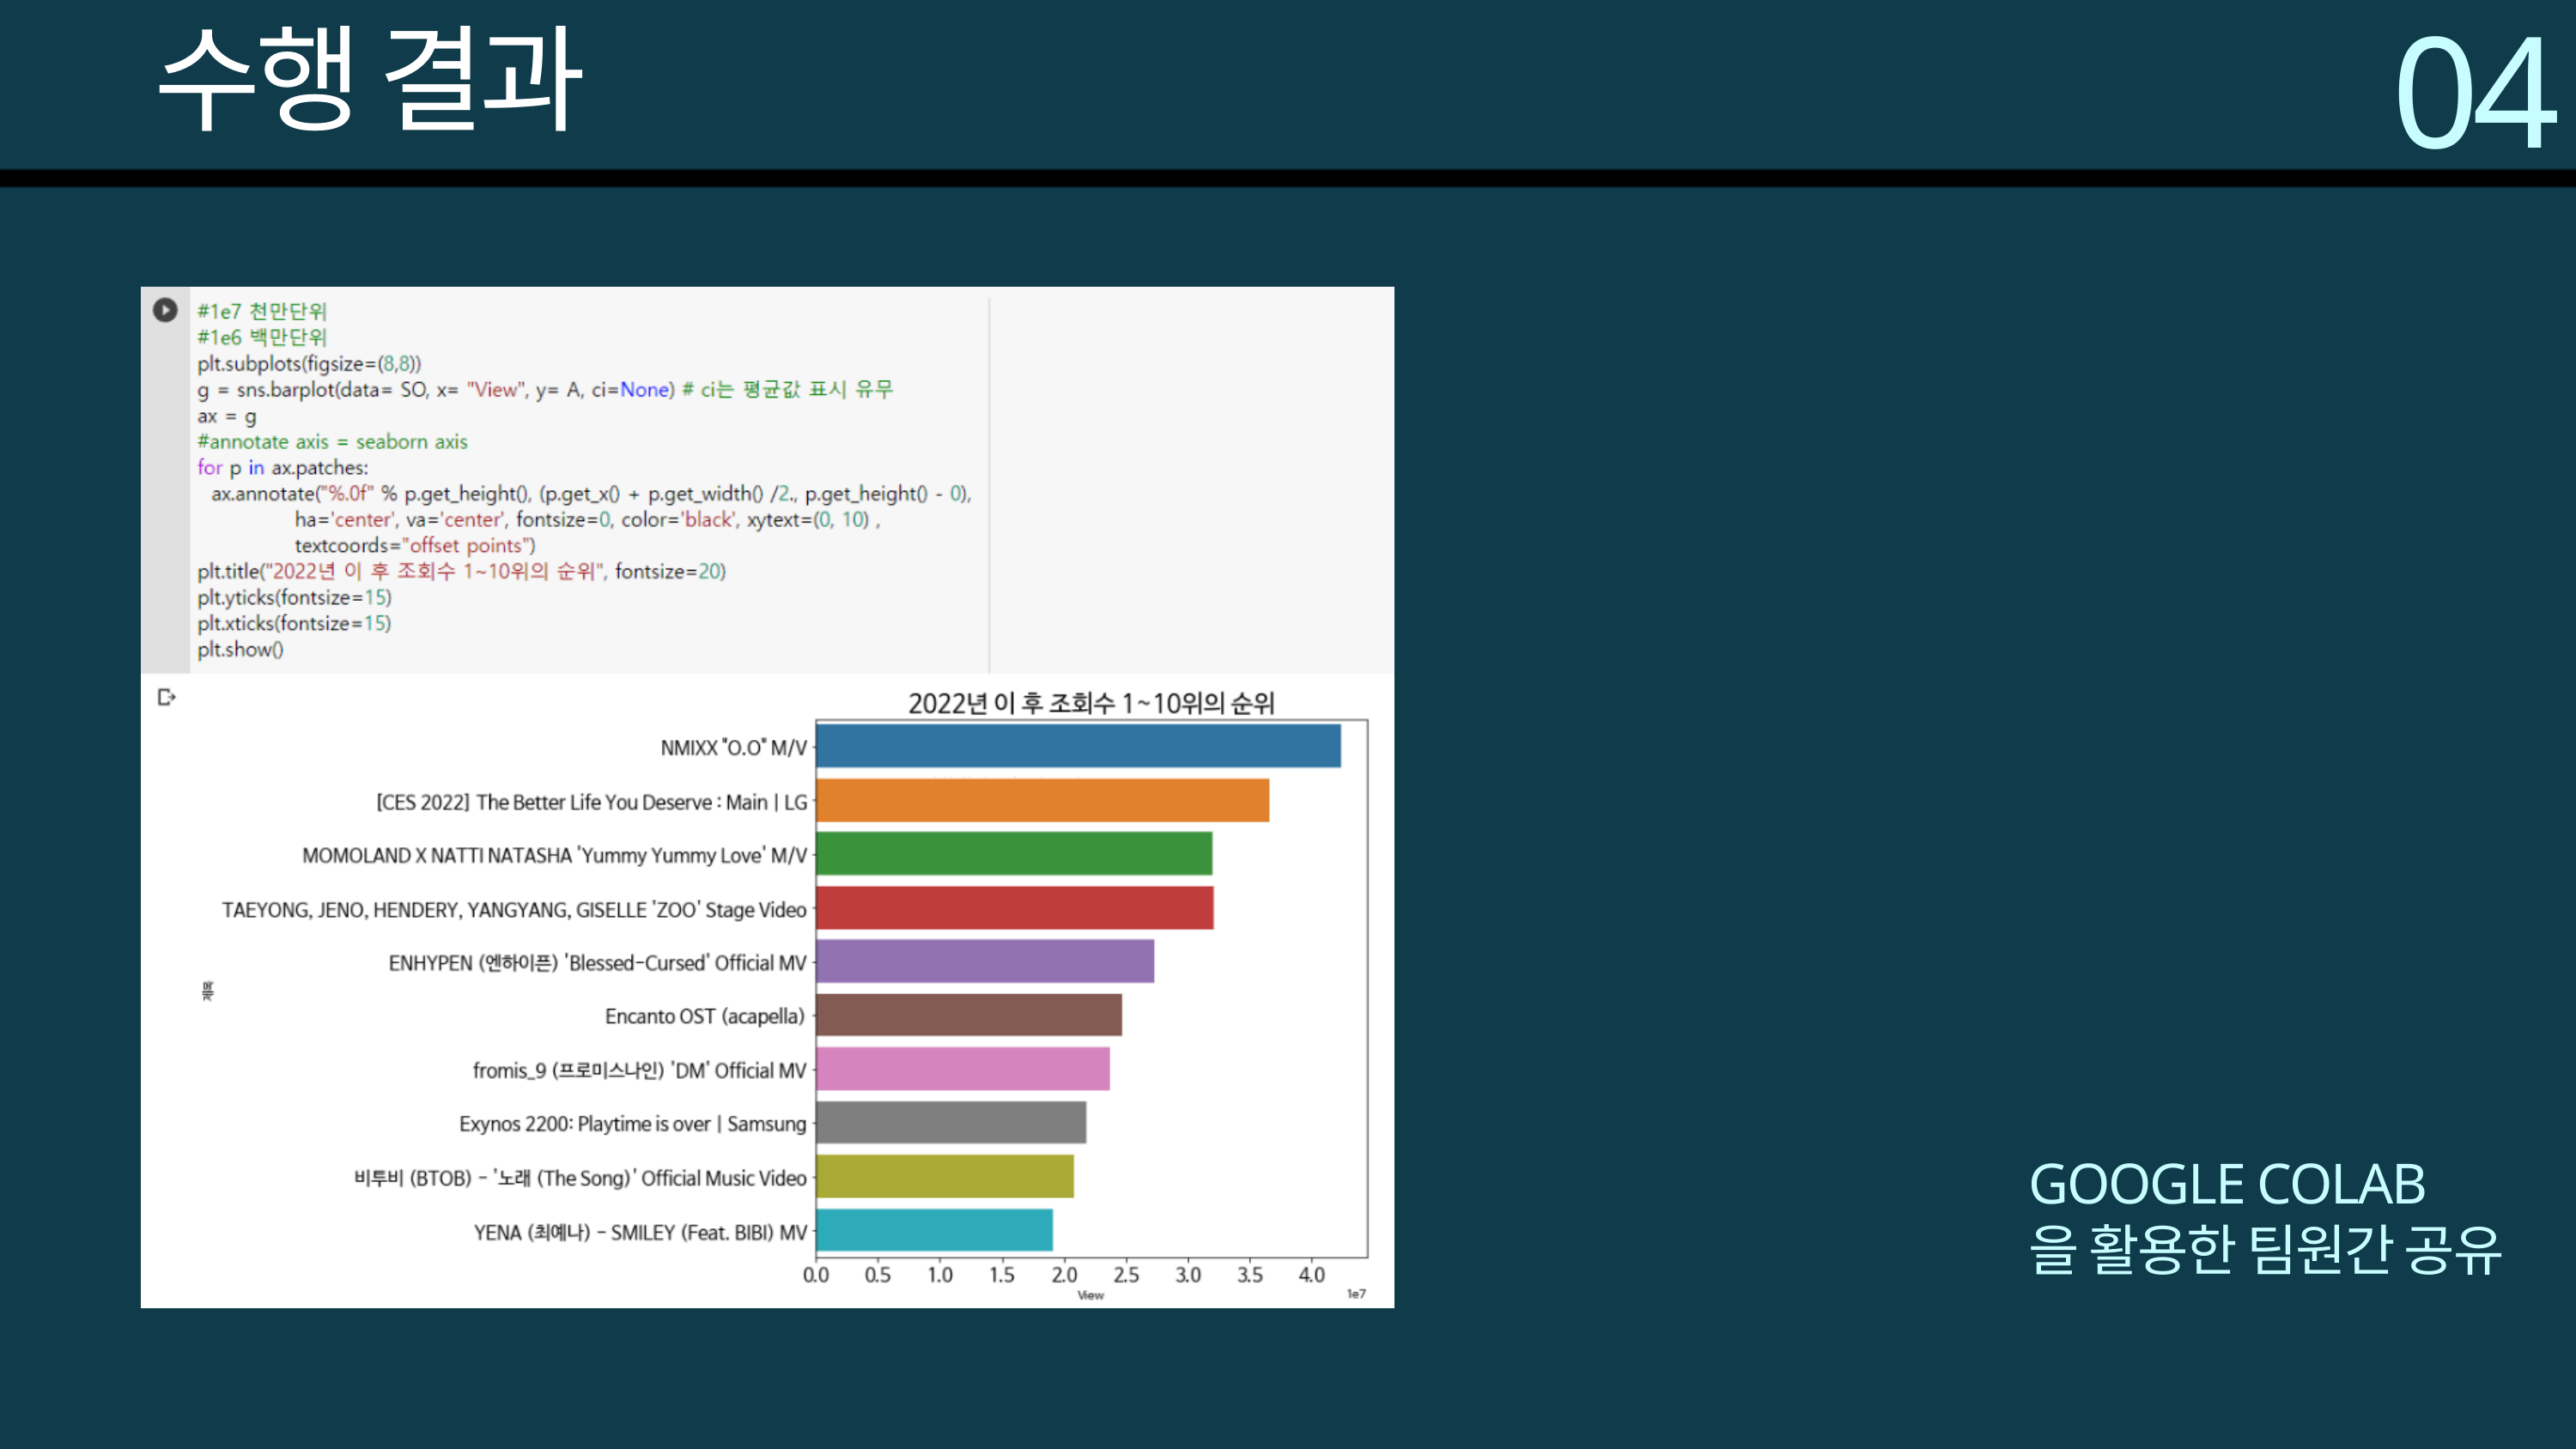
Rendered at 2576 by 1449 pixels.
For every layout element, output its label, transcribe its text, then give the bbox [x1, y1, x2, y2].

text_box 수행 결과 [141, 0, 1386, 142]
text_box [0, 142, 2576, 214]
text_box GOOGLE COLAB 을 활용한 팀원간 공유 [2015, 1142, 2576, 1288]
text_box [141, 287, 1395, 1308]
text_box 04 [2379, 0, 2576, 142]
